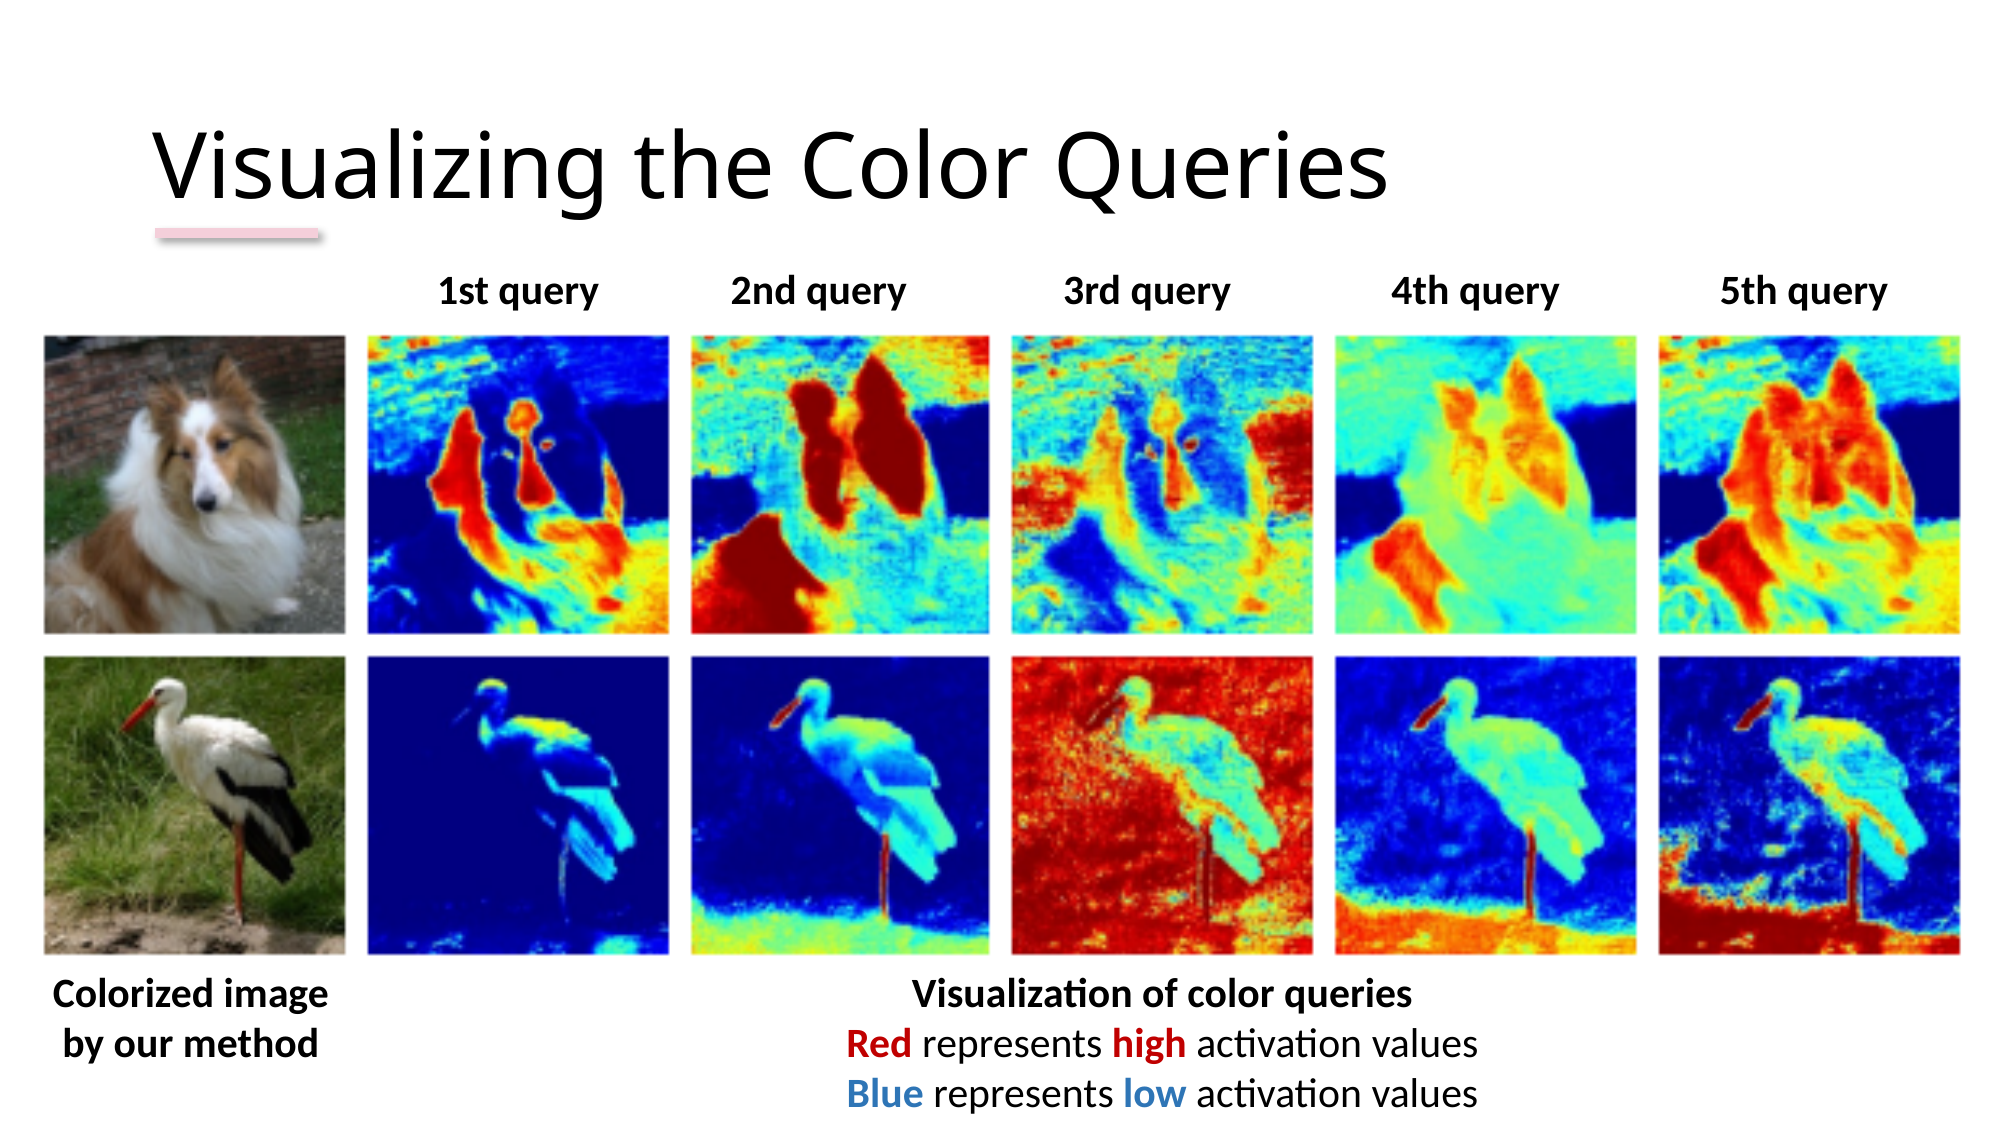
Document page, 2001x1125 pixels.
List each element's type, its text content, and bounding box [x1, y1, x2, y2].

text_box 3rd query [1035, 255, 1260, 320]
text_box 2nd query [706, 255, 932, 320]
text_box Colorized image by our method [26, 988, 356, 1074]
text_box 1st query [405, 255, 631, 320]
text_box 4th query [1363, 255, 1588, 320]
text_box 5th query [1691, 255, 1917, 320]
text_box Visualization of color queries Red represents high activation values Blue represents low activation values [374, 988, 1950, 1124]
picture [26, 324, 1974, 988]
title Visualizing the Color Queries [137, 59, 1863, 278]
